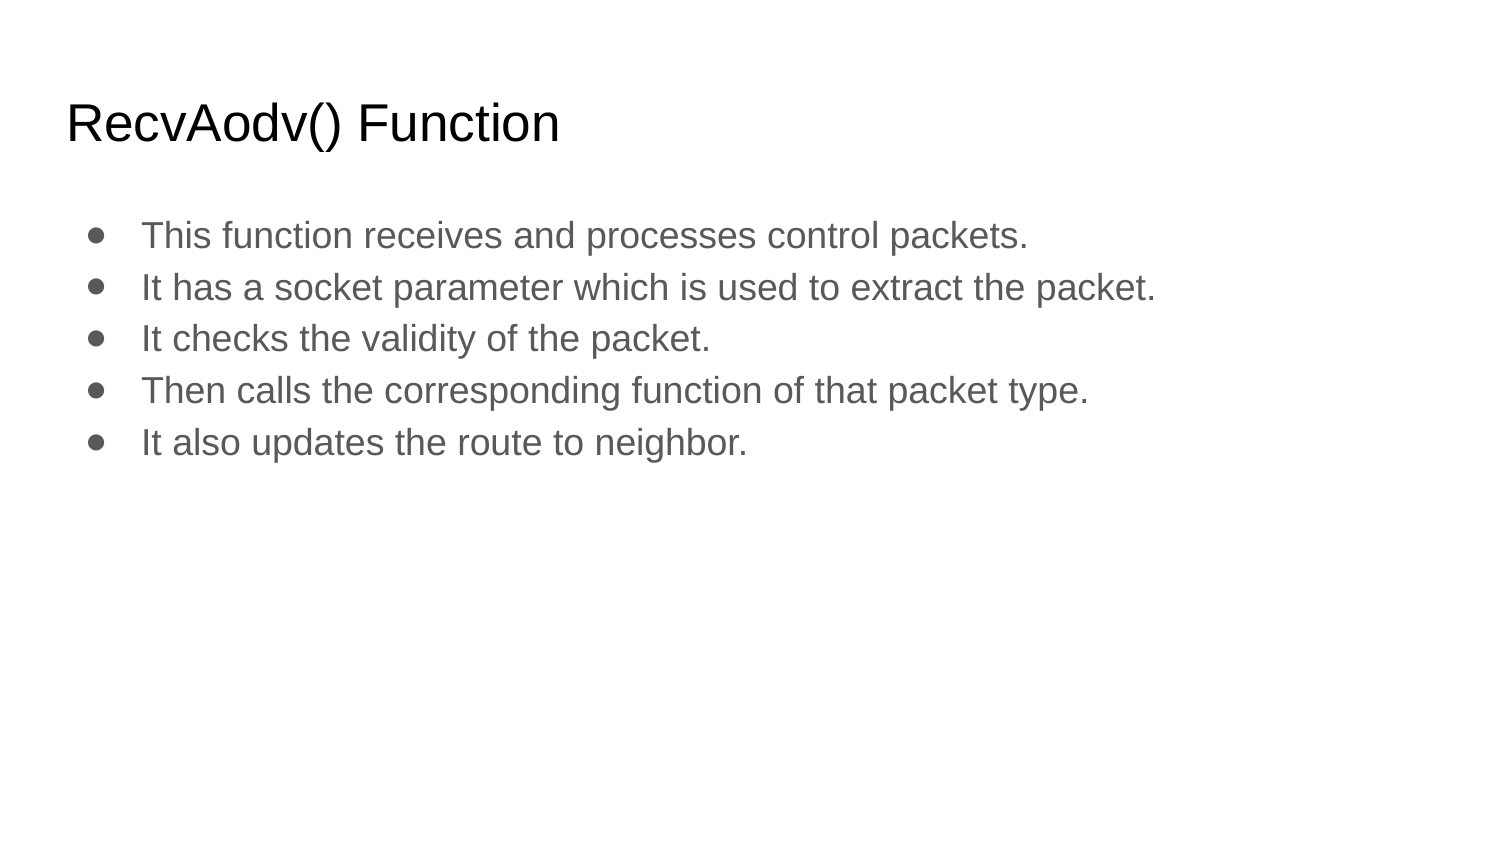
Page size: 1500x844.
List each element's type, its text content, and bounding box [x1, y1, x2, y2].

title RecvAodv() Function [51, 72, 1449, 167]
list This function receives and processes control packets. It has a socket parameter which is used to extract the packet. It checks the validity of the packet. Then calls the corresponding function of that packet type. It also updates the route to neighbor. [51, 189, 1449, 750]
